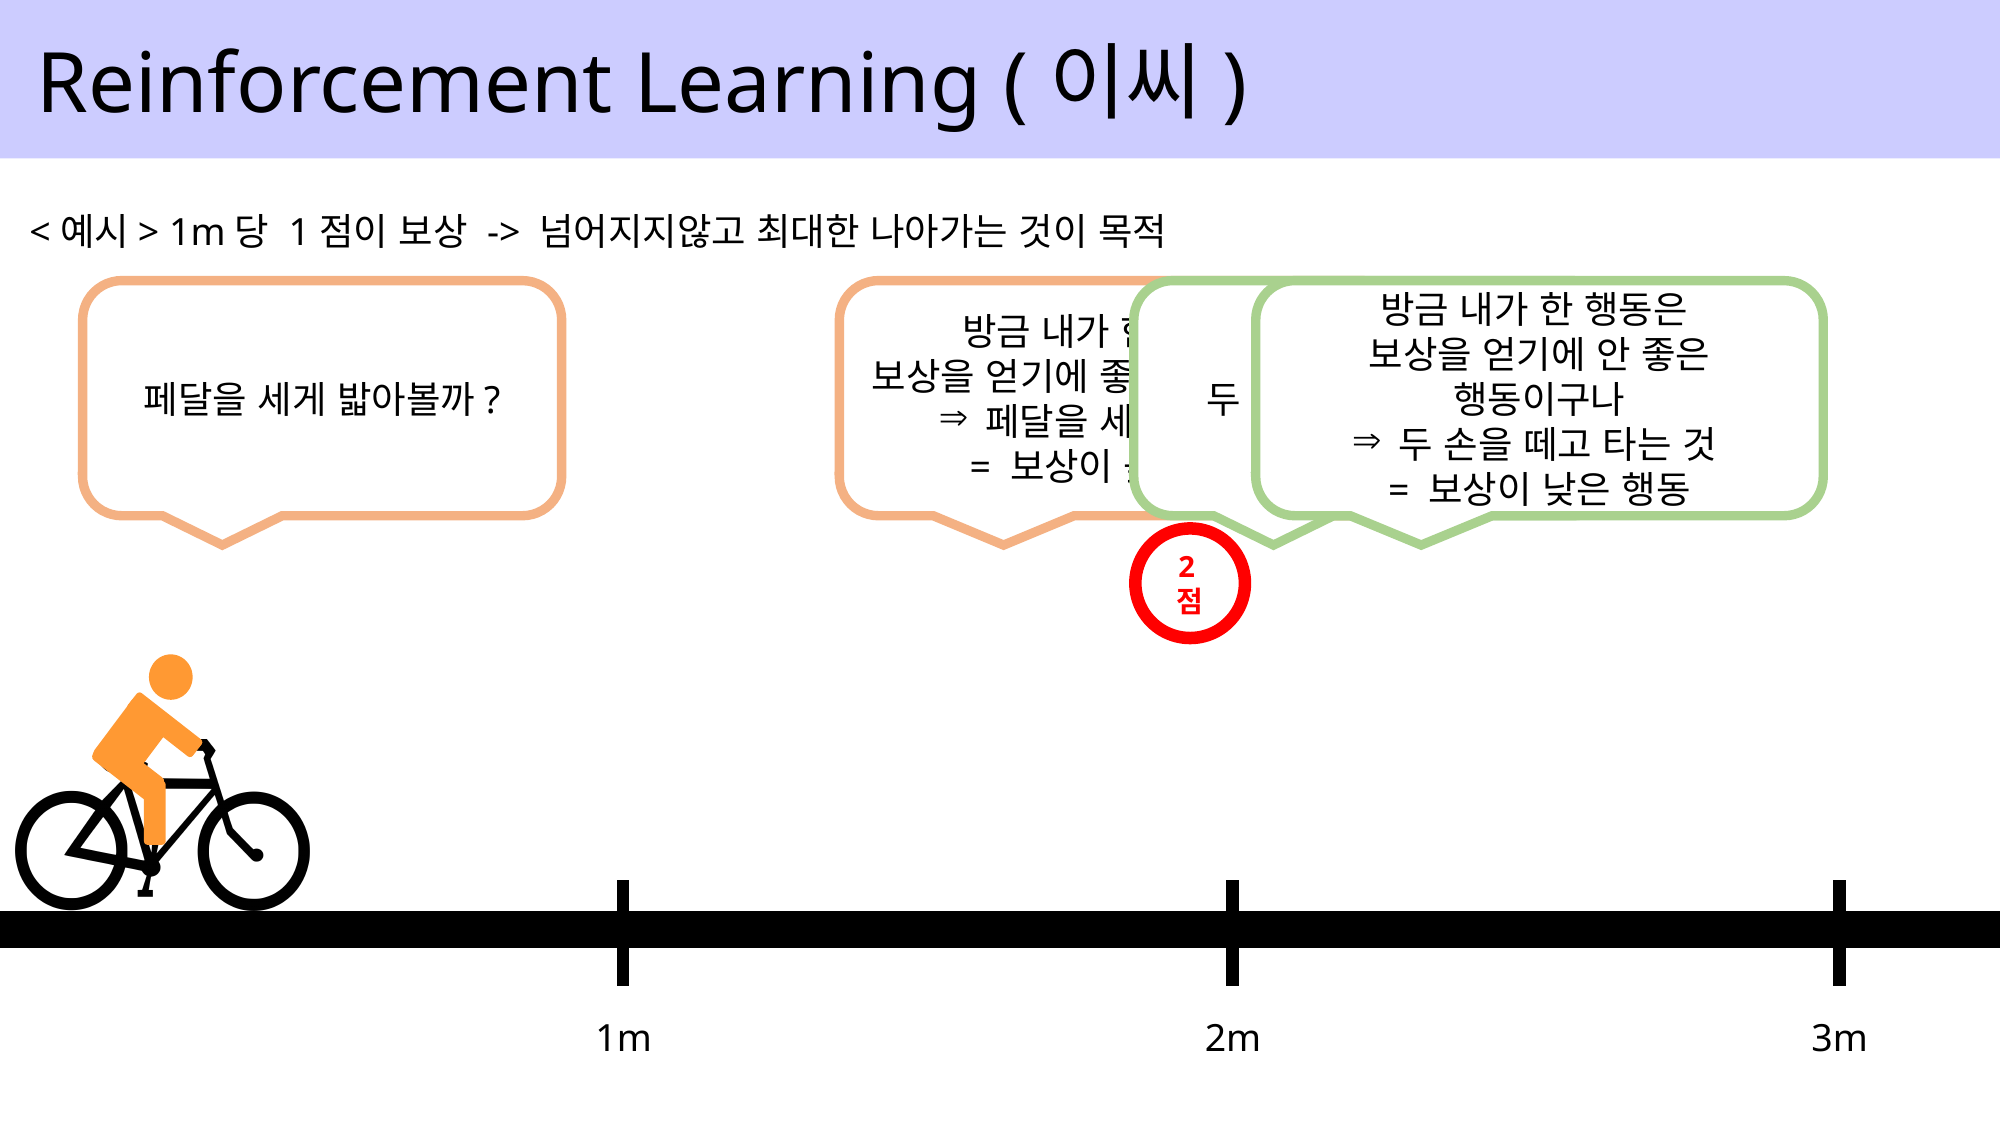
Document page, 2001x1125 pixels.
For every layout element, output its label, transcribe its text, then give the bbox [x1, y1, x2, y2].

text_box 방금 내가 한 행동은 보상을 얻기에 안 좋은 행동이구나 두 손을 떼고 타는 것 = 보상이 낮은 행동 [1254, 279, 1825, 547]
text_box 3m [1796, 1006, 1883, 1066]
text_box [91, 654, 206, 845]
text_box [629, 911, 1226, 948]
text_box <예시> 1m당 1점이 보상 -> 넘어지지않고 최대한 나아가는 것이 목적 [14, 201, 1183, 261]
picture [15, 739, 310, 911]
text_box [1846, 911, 2000, 948]
text_box 2점 [1134, 527, 1246, 640]
text_box Reinforcement Learning (이씨) [0, 0, 2000, 159]
text_box 페달을 세게 밟아볼까? [81, 279, 563, 547]
text_box 2m [1190, 1006, 1277, 1066]
text_box 방금 내가 한 행동은 보상을 얻기에 좋은 행동이구나! 페달을 세게 밟는 것 = 보상이 높은 행동 [838, 279, 1167, 547]
text_box [1239, 911, 1833, 948]
text_box 두 손을 떼고 타볼까? [1132, 279, 1334, 547]
text_box [0, 911, 617, 948]
text_box 1m [580, 1006, 667, 1066]
